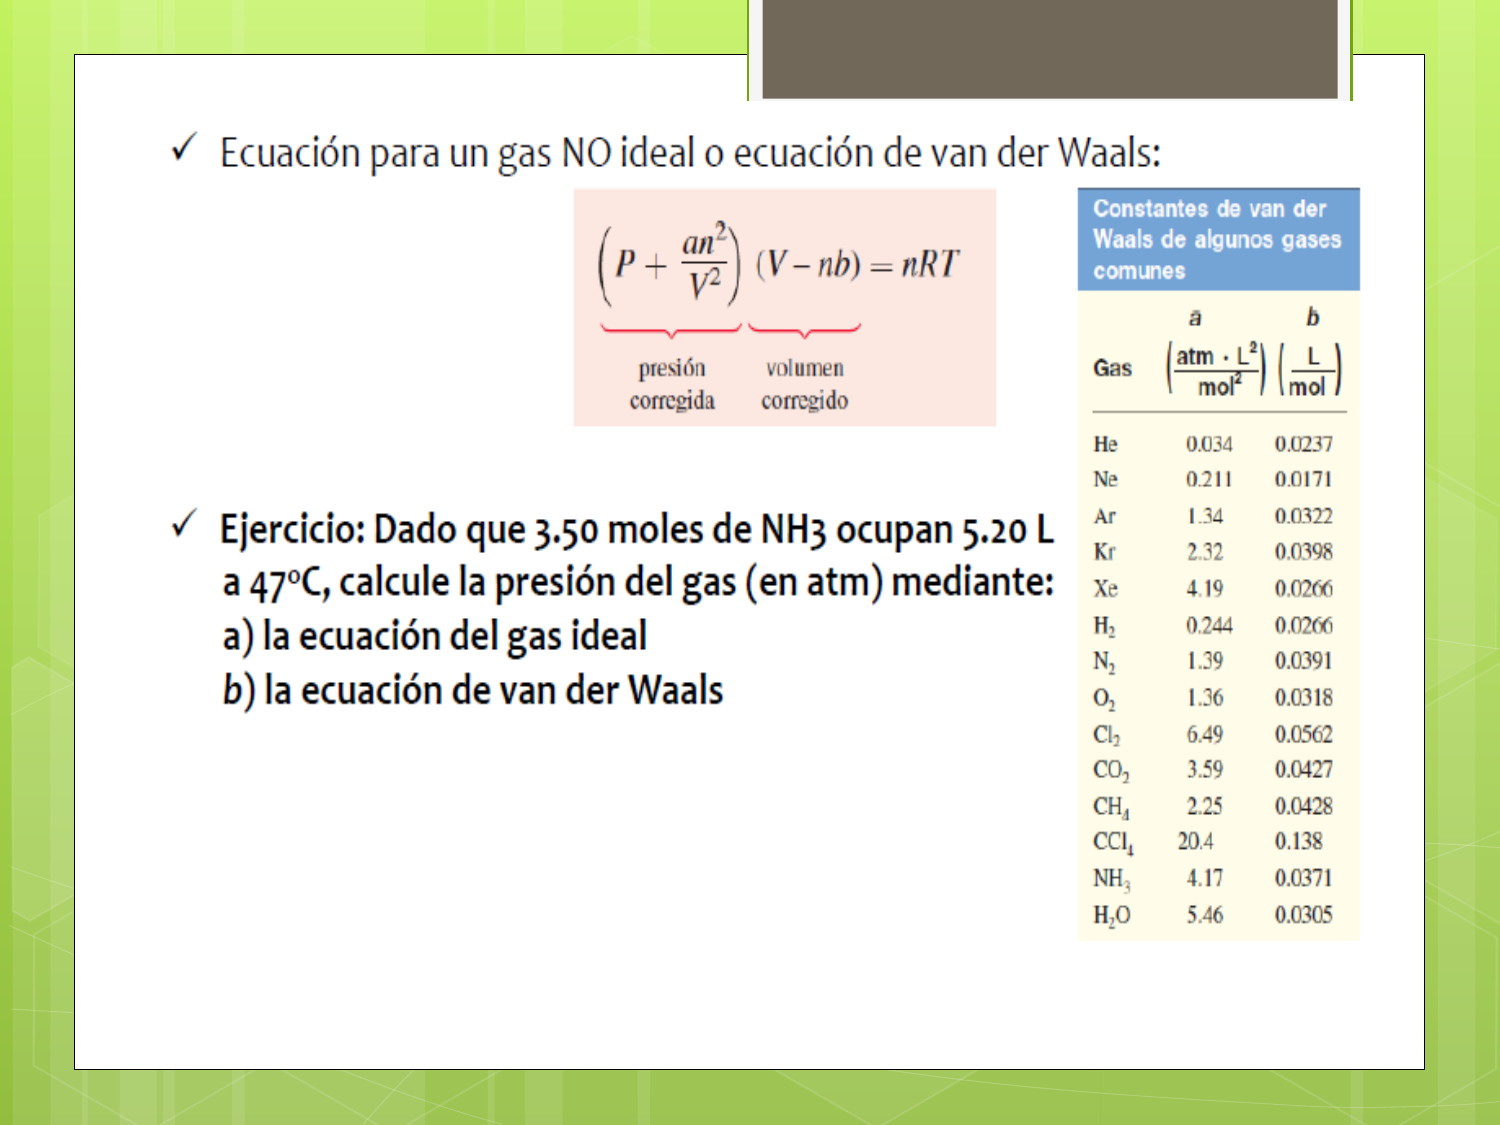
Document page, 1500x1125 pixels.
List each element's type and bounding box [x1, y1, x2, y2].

picture [119, 101, 1424, 941]
